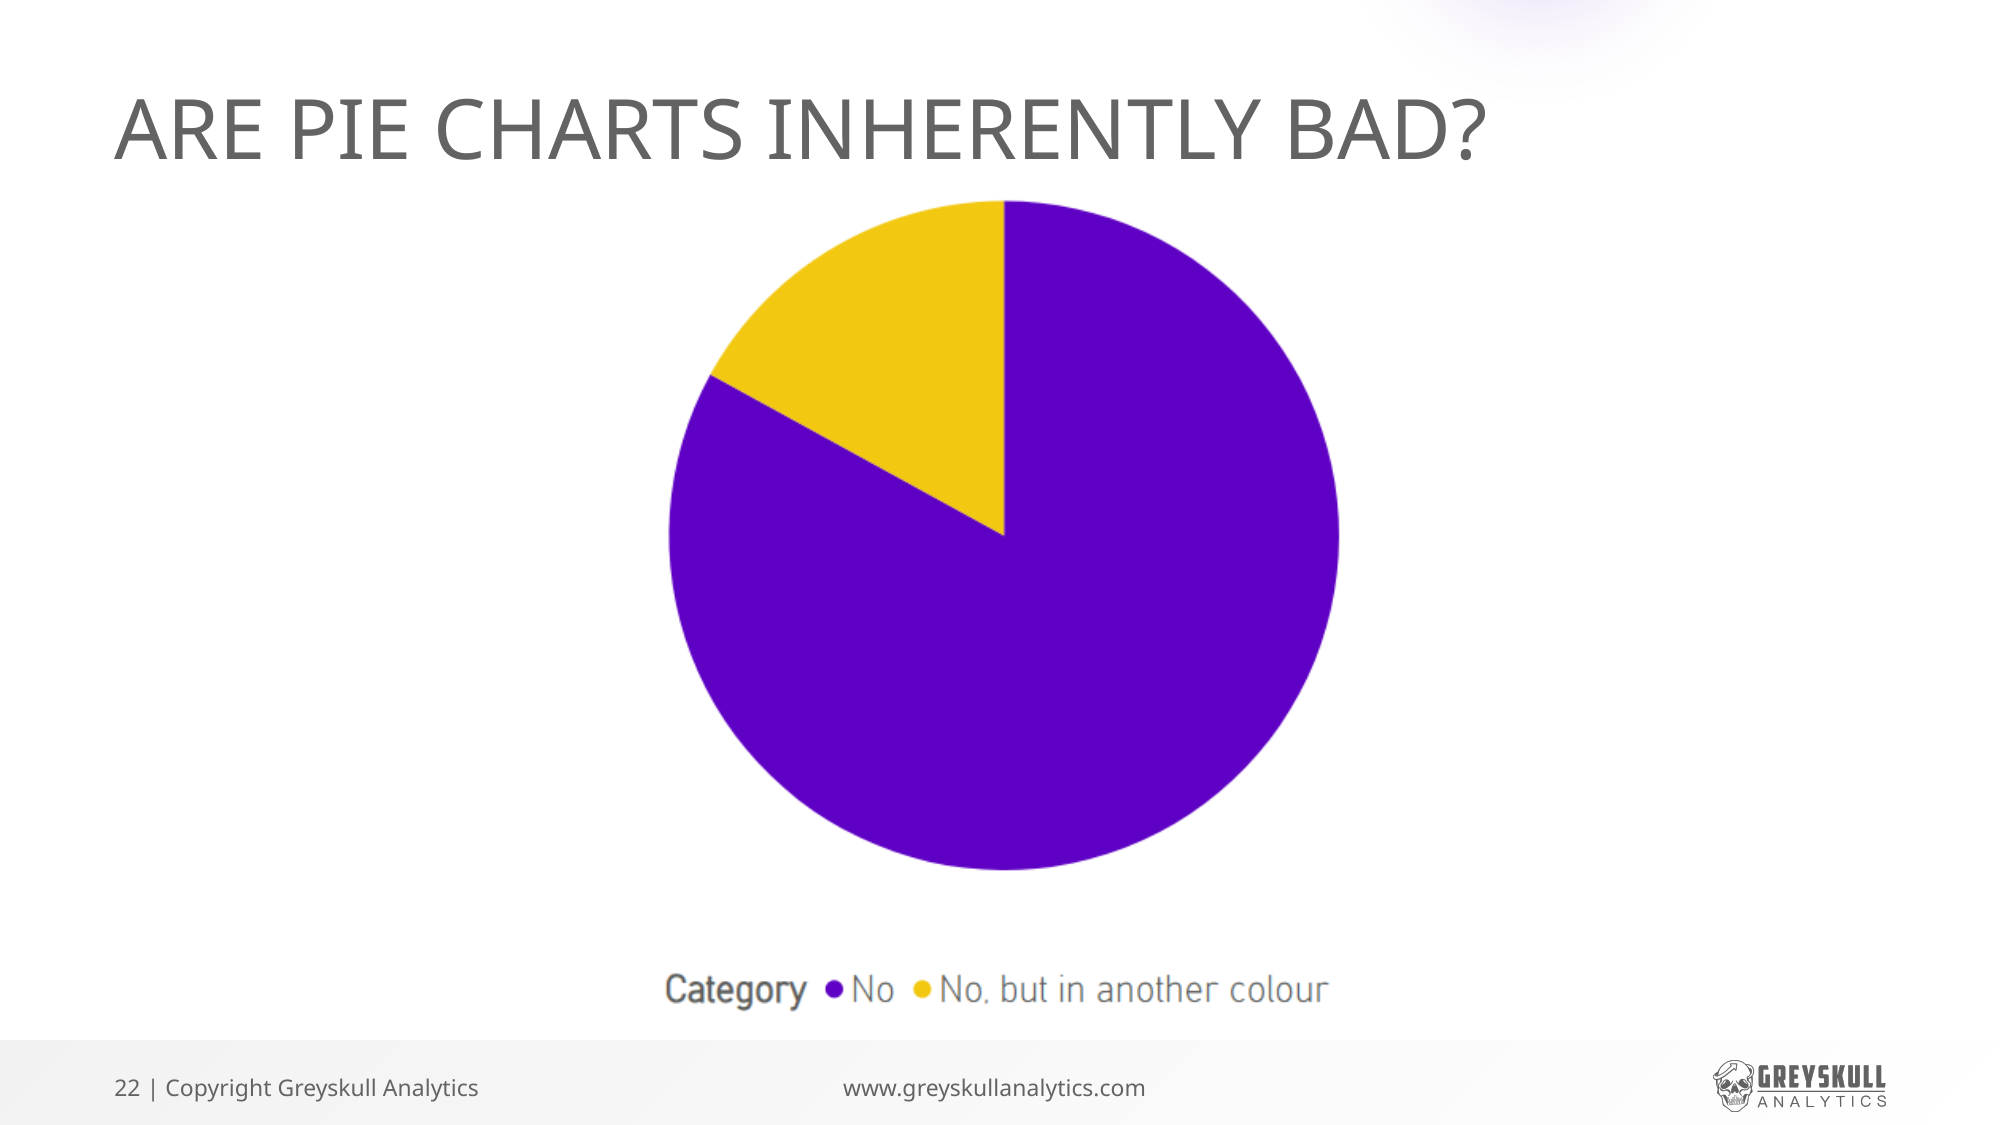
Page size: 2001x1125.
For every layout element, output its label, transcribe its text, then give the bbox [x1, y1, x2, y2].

title ARE PIE CHARTS INHERENTLY BAD? [99, 68, 1901, 165]
picture [1713, 1060, 1886, 1112]
picture [570, 163, 1430, 1035]
